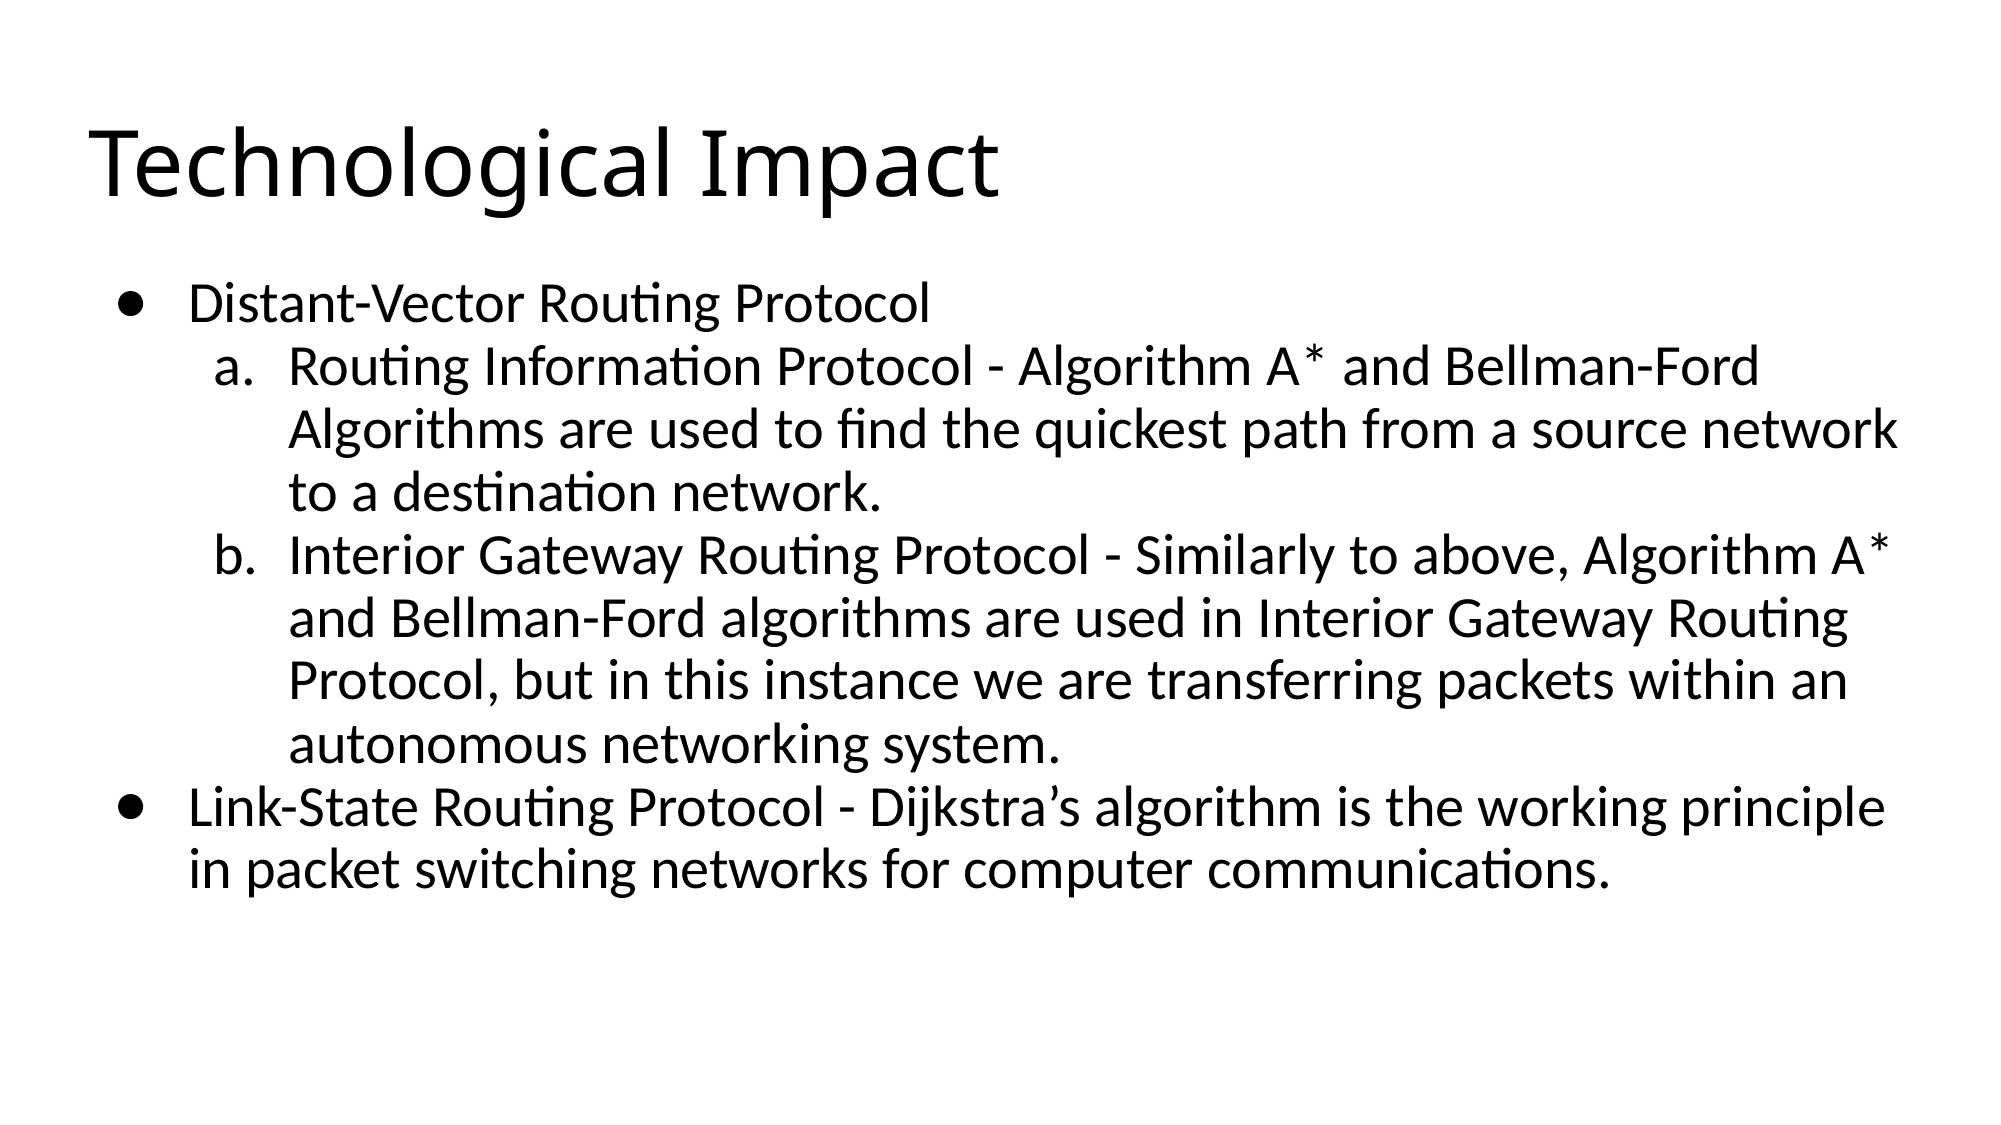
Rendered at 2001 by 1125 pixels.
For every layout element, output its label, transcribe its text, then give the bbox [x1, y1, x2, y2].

title Technological Impact [68, 97, 1932, 223]
list Distant-Vector Routing Protocol Routing Information Protocol - Algorithm A* and Bellman-Ford Algorithms are used to find the quickest path from a source network to a destination network. Interior Gateway Routing Protocol - Similarly to above, Algorithm A* and Bellman-Ford algorithms are used in Interior Gateway Routing Protocol, but in this instance we are transferring packets within an autonomous networking system. Link-State Routing Protocol - Dijkstra’s algorithm is the working principle in packet switching networks for computer communications. [68, 252, 1932, 1000]
